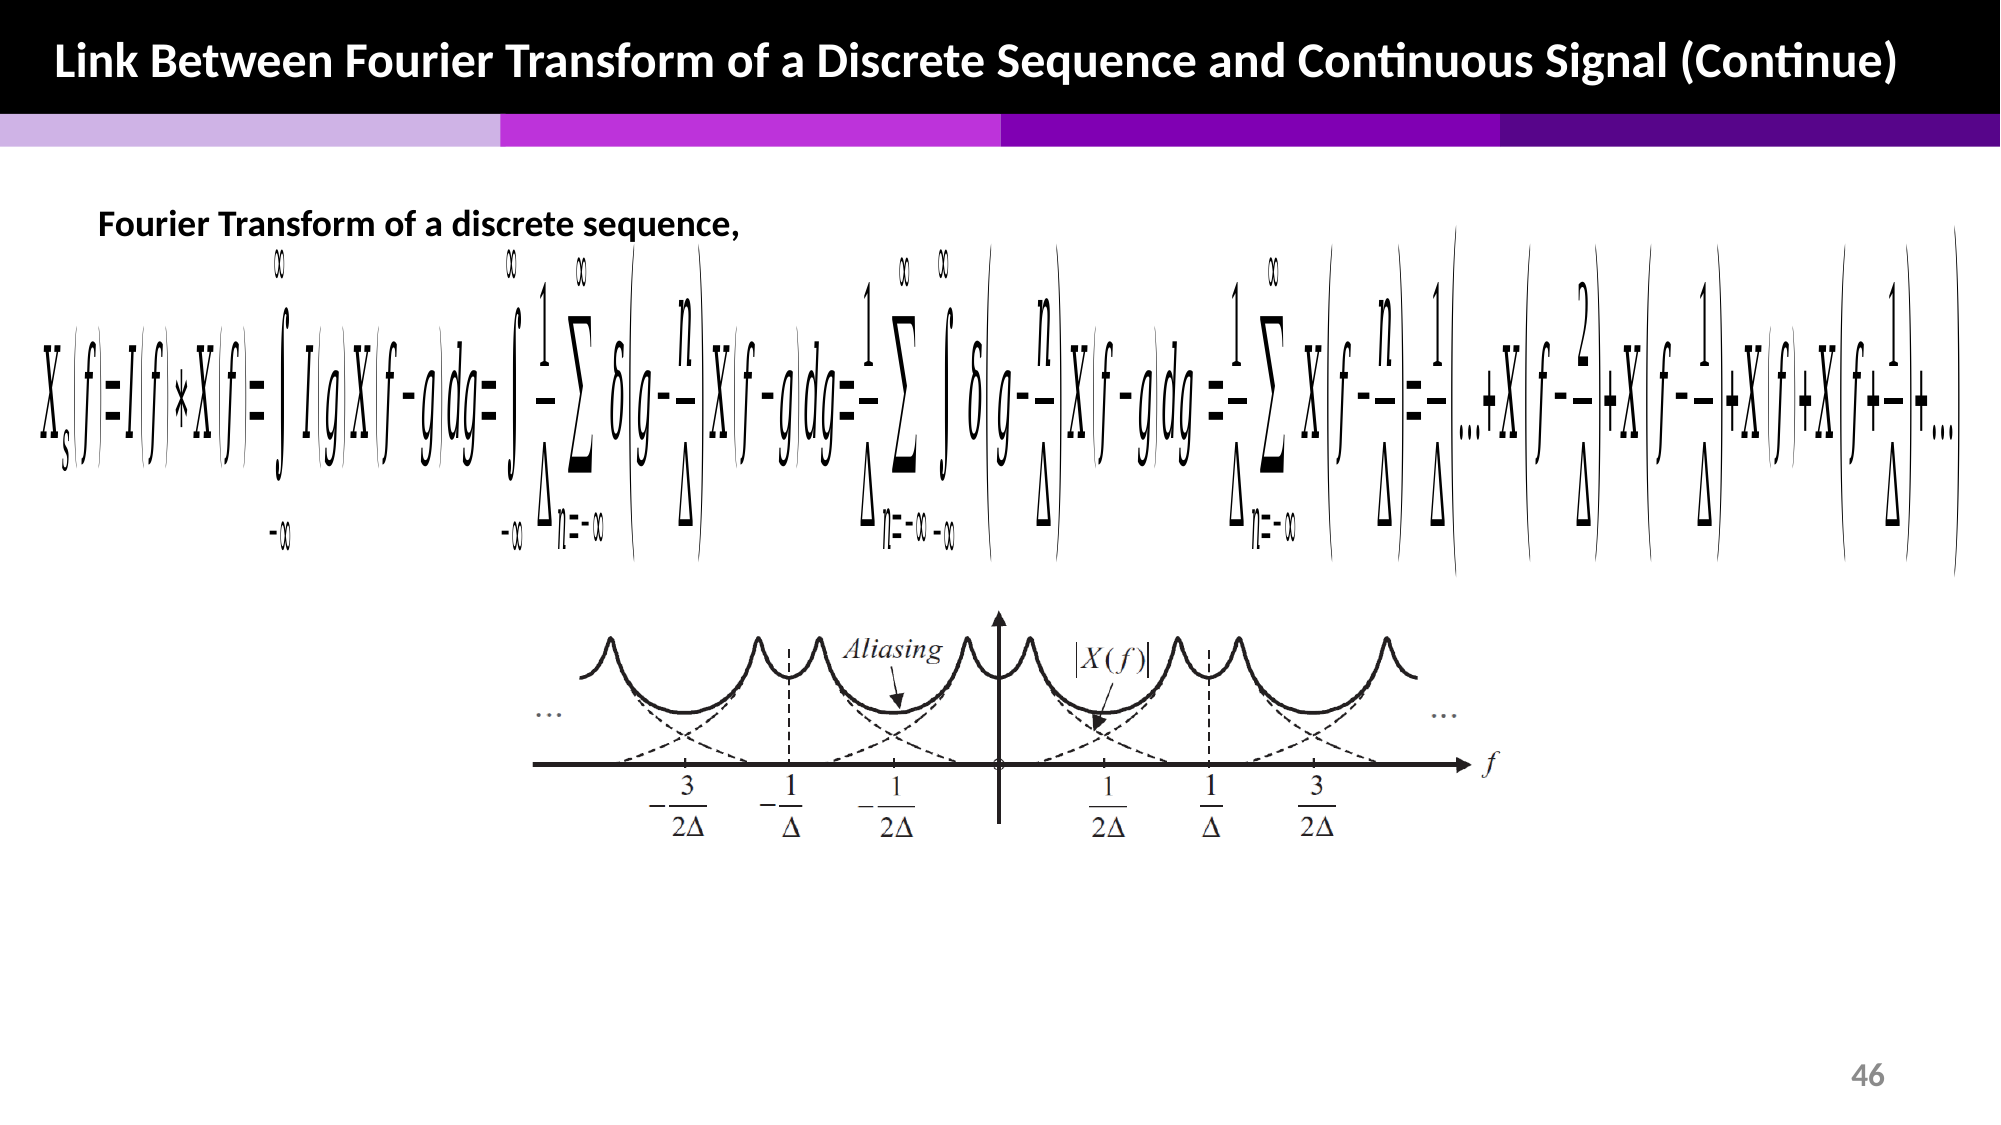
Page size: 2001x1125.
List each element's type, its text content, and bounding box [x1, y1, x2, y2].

picture [490, 608, 1566, 884]
list Link Between Fourier Transform of a Discrete Sequence and Continuous Signal (Continue) [39, 1, 1964, 114]
